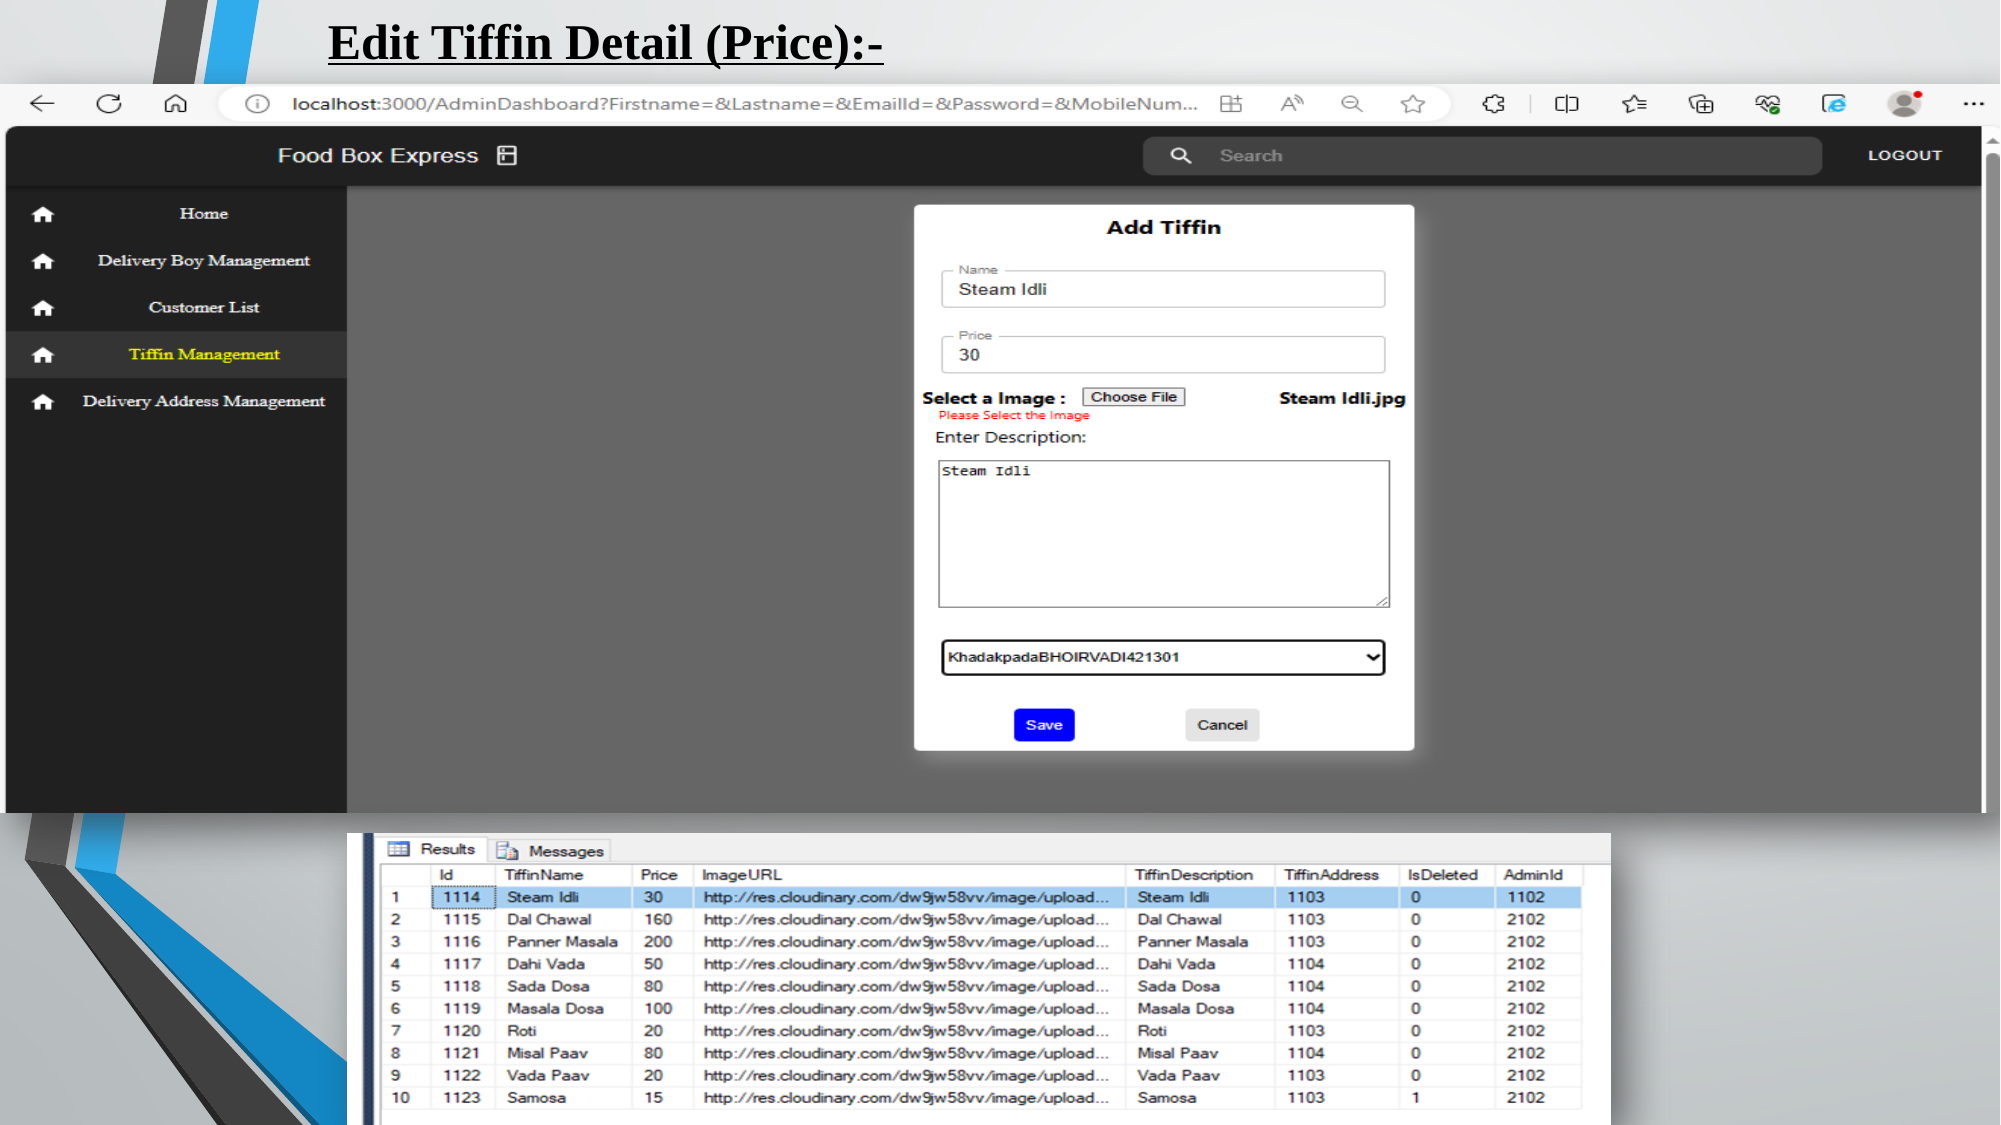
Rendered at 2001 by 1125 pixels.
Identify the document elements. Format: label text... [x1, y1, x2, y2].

text_box Edit Tiffin Detail (Price):- [313, 2, 1483, 68]
picture [0, 84, 2000, 814]
picture [347, 833, 1612, 1125]
